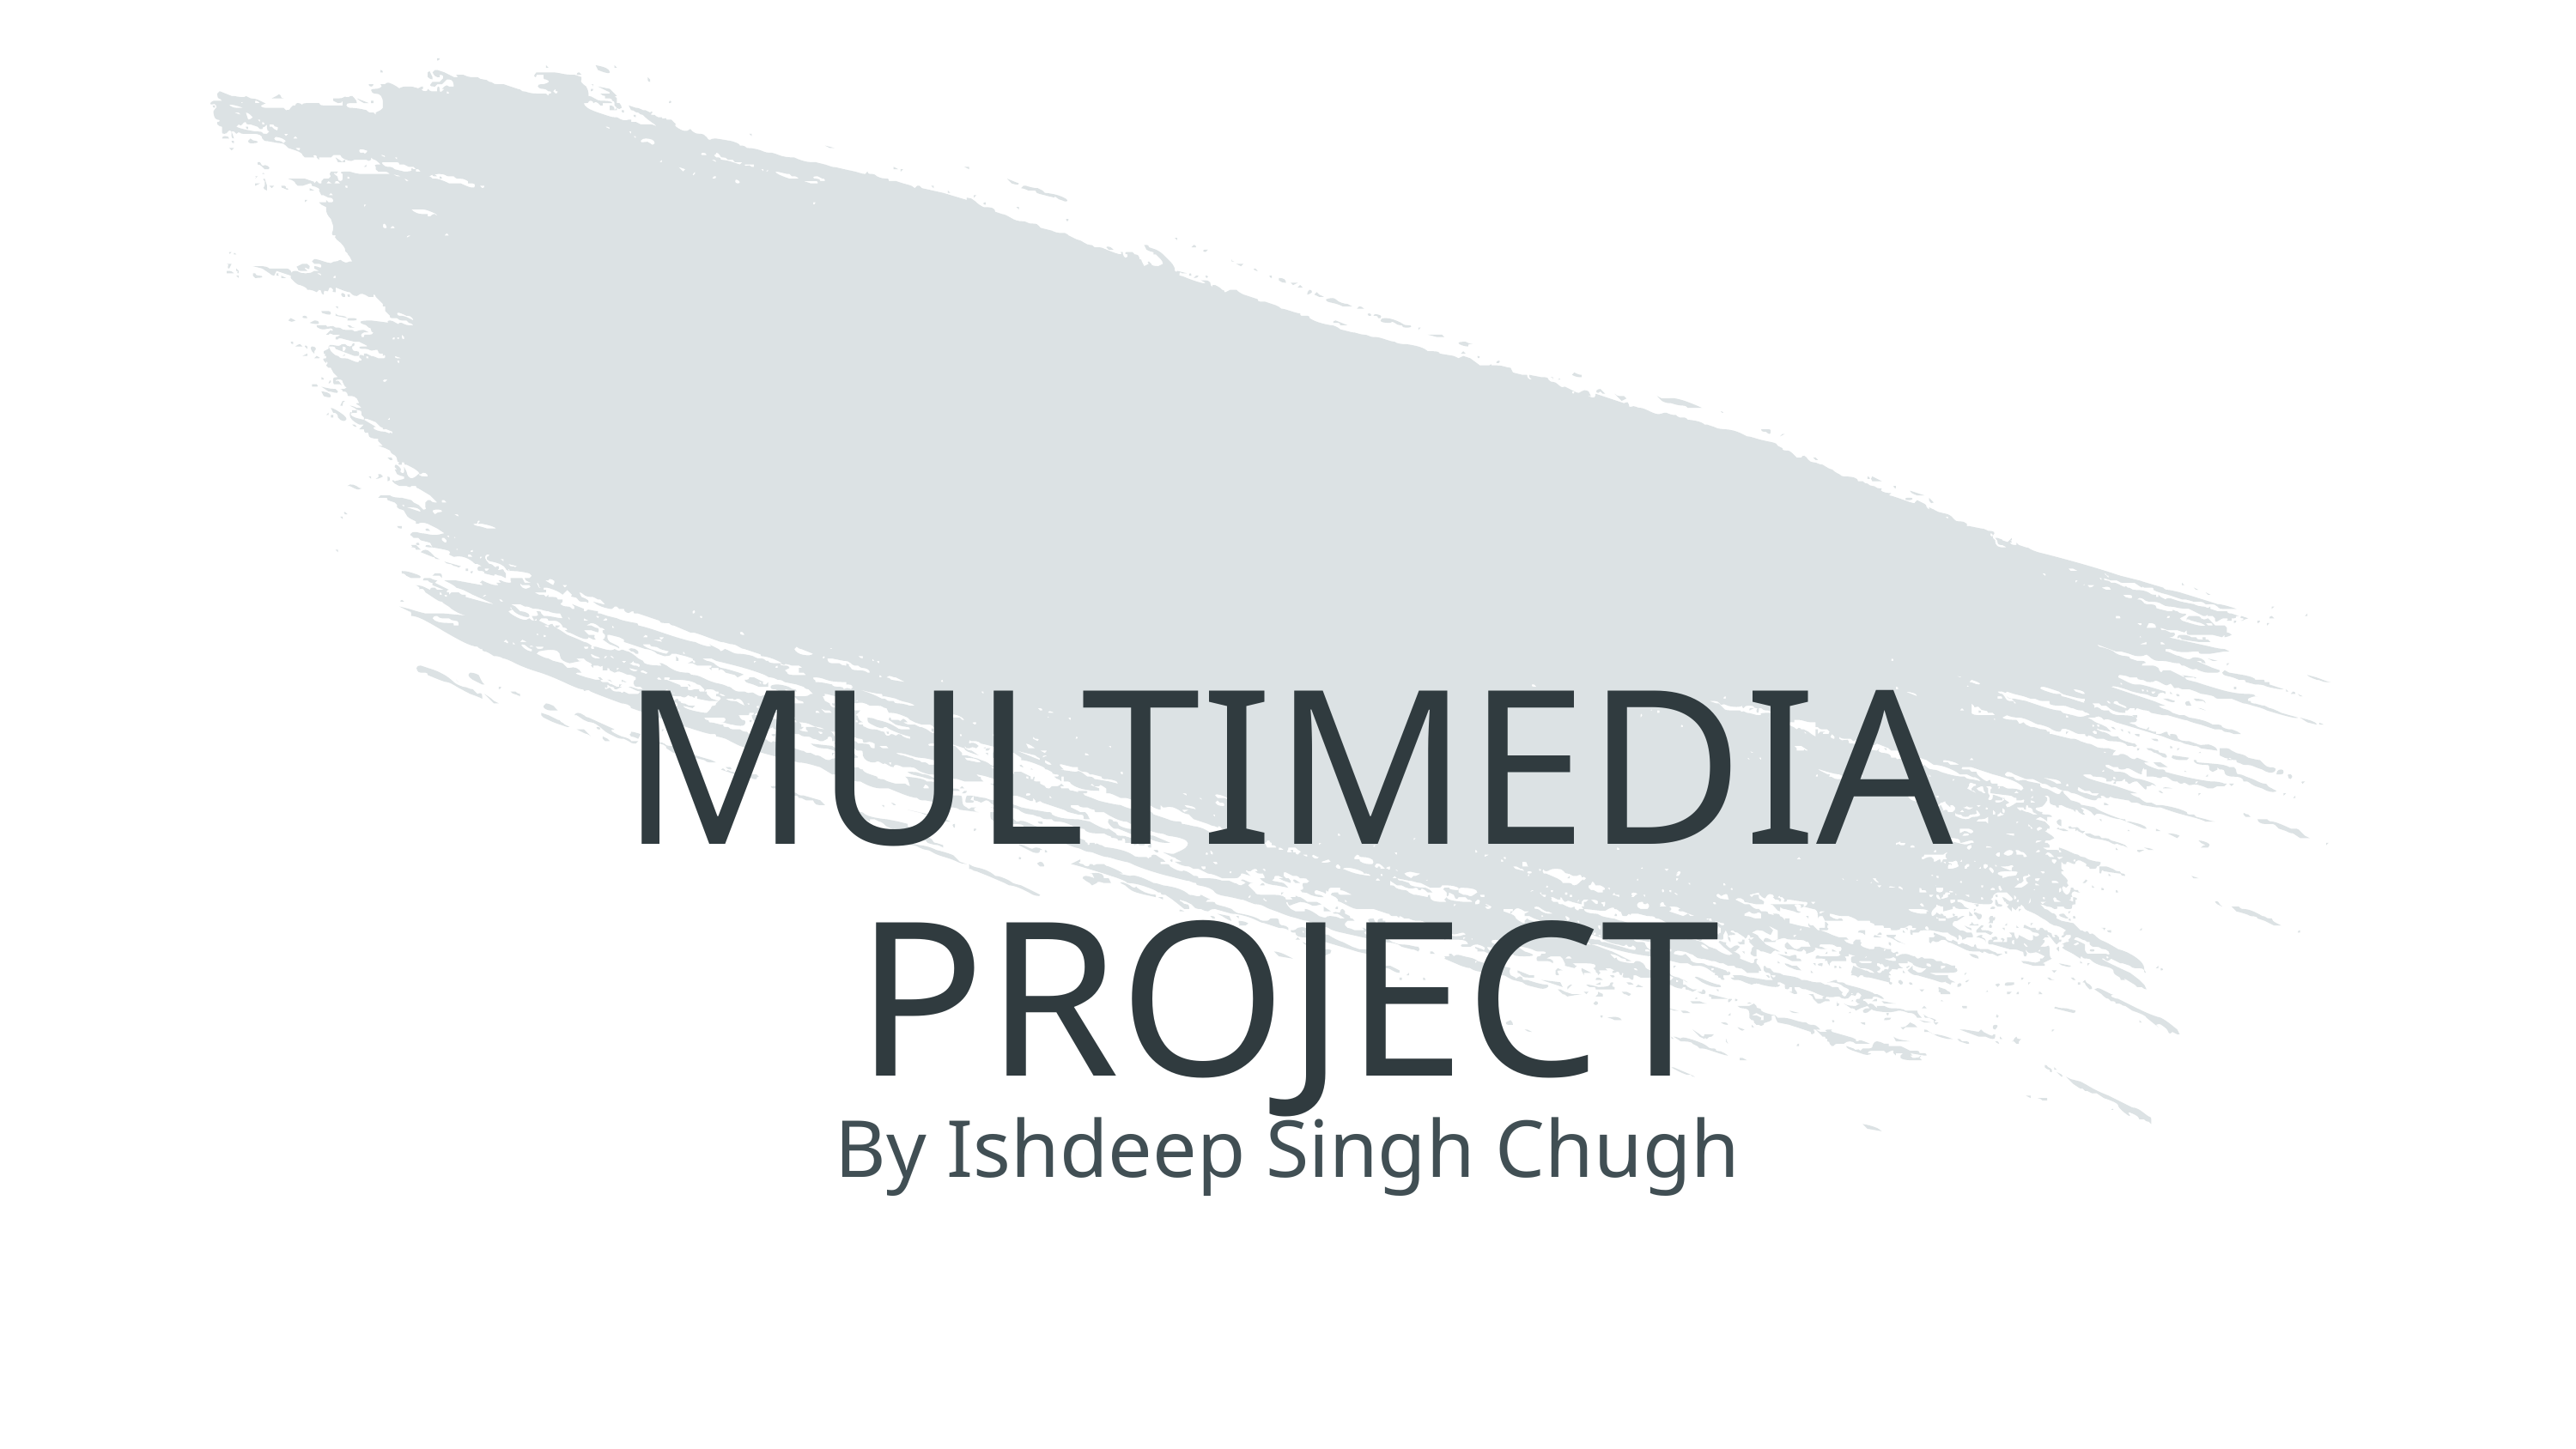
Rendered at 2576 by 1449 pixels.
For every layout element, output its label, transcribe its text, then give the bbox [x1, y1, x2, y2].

title MULTIMEDIA PROJECT [216, 862, 2360, 1092]
list By Ishdeep Singh Chugh [216, 1092, 2360, 1210]
